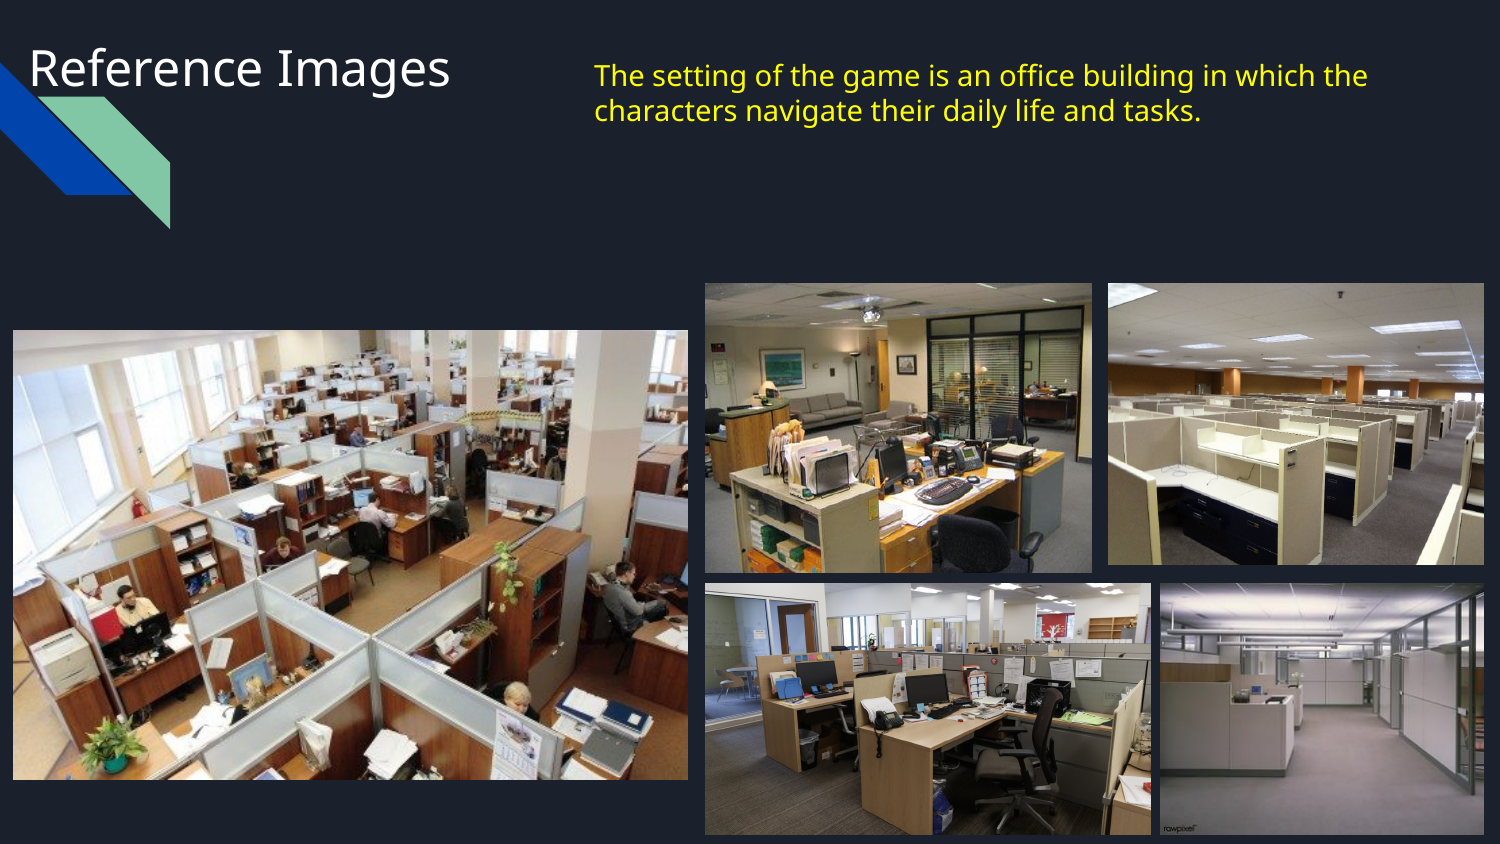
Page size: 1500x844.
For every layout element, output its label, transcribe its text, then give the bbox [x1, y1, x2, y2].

picture [704, 282, 1092, 573]
title Reference Images [13, 21, 506, 115]
picture [704, 583, 1151, 835]
picture [13, 330, 688, 781]
picture [1160, 583, 1484, 835]
text_box The setting of the game is an office building in which the characters navigate their daily life and tasks. [579, 42, 1484, 143]
picture [1108, 282, 1484, 565]
